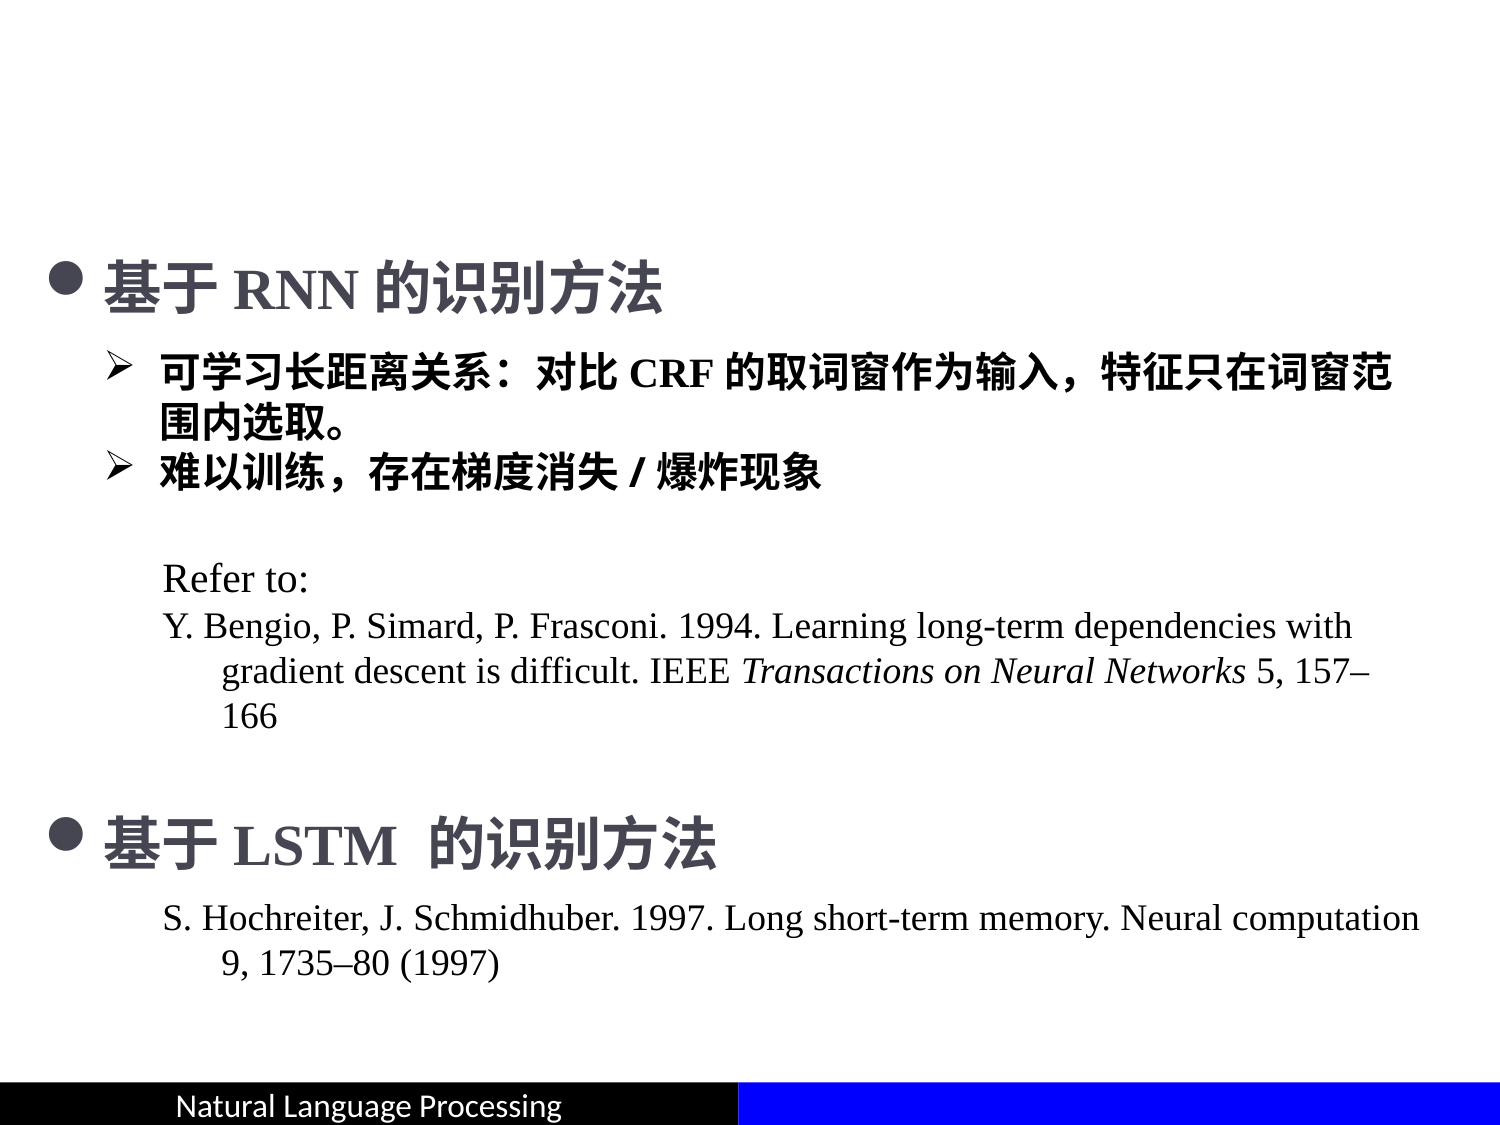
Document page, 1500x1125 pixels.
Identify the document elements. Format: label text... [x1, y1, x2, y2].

text_box 可学习长距离关系：对比CRF的取词窗作为输入，特征只在词窗范围内选取。 难以训练，存在梯度消失/爆炸现象 [88, 338, 1436, 503]
text_box 基于LSTM 的识别方法 [29, 799, 1353, 885]
text_box 基于RNN的识别方法 [29, 243, 1353, 329]
text_box S. Hochreiter, J. Schmidhuber. 1997. Long short-term memory. Neural computation 9, 1735–80 (1997) [147, 885, 1459, 991]
text_box Refer to: Y. Bengio, P. Simard, P. Frasconi. 1994. Learning long-term dependencies with gradient descent is difficult. IEEE Transactions on Neural Networks 5, 157–166 [147, 543, 1435, 744]
